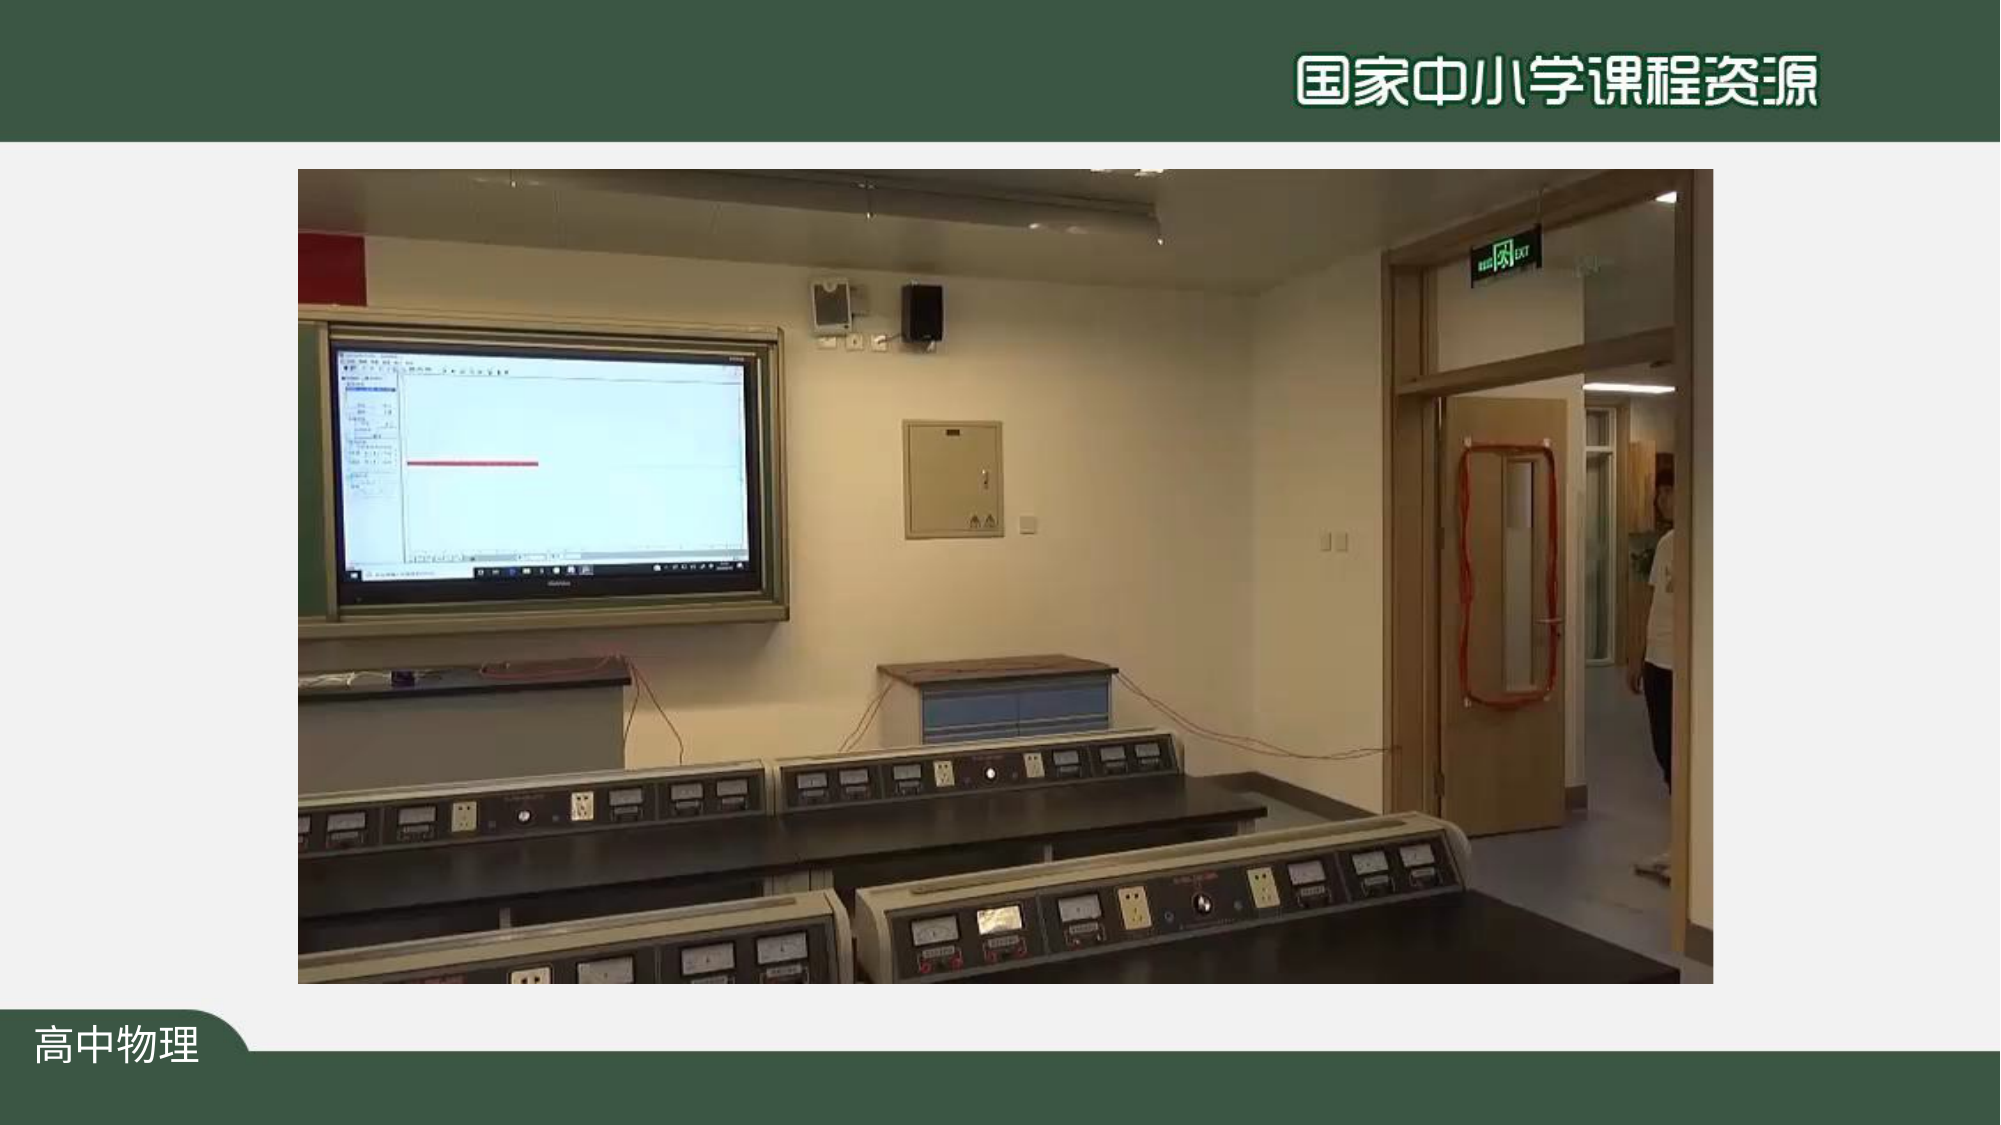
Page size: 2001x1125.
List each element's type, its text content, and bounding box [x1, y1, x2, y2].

text_box [298, 169, 1714, 984]
footer 高中物理 [31, 1013, 202, 1125]
picture [0, 0, 2000, 1125]
